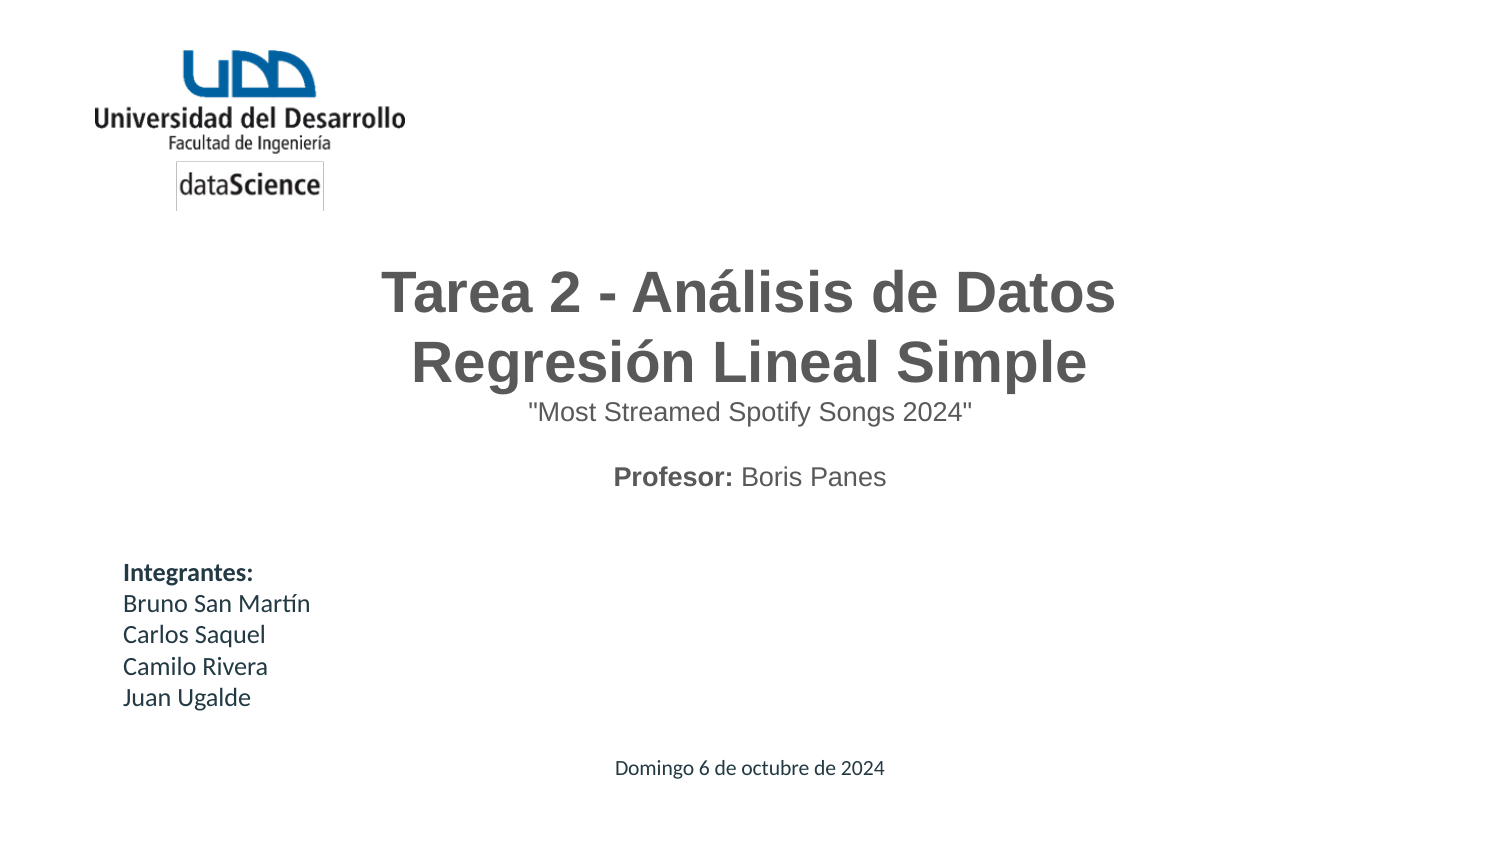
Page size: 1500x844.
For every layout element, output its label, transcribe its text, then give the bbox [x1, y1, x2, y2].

title Tarea 2 - Análisis de Datos Regresión Lineal Simple "Most Streamed Spotify Songs 2024" Profesor: Boris Panes [310, 265, 1190, 540]
picture [95, 49, 405, 211]
text_box Integrantes: Bruno San Martín Carlos Saquel Camilo Rivera Juan Ugalde [108, 539, 417, 728]
text_box Domingo 6 de octubre de 2024 [519, 738, 981, 795]
